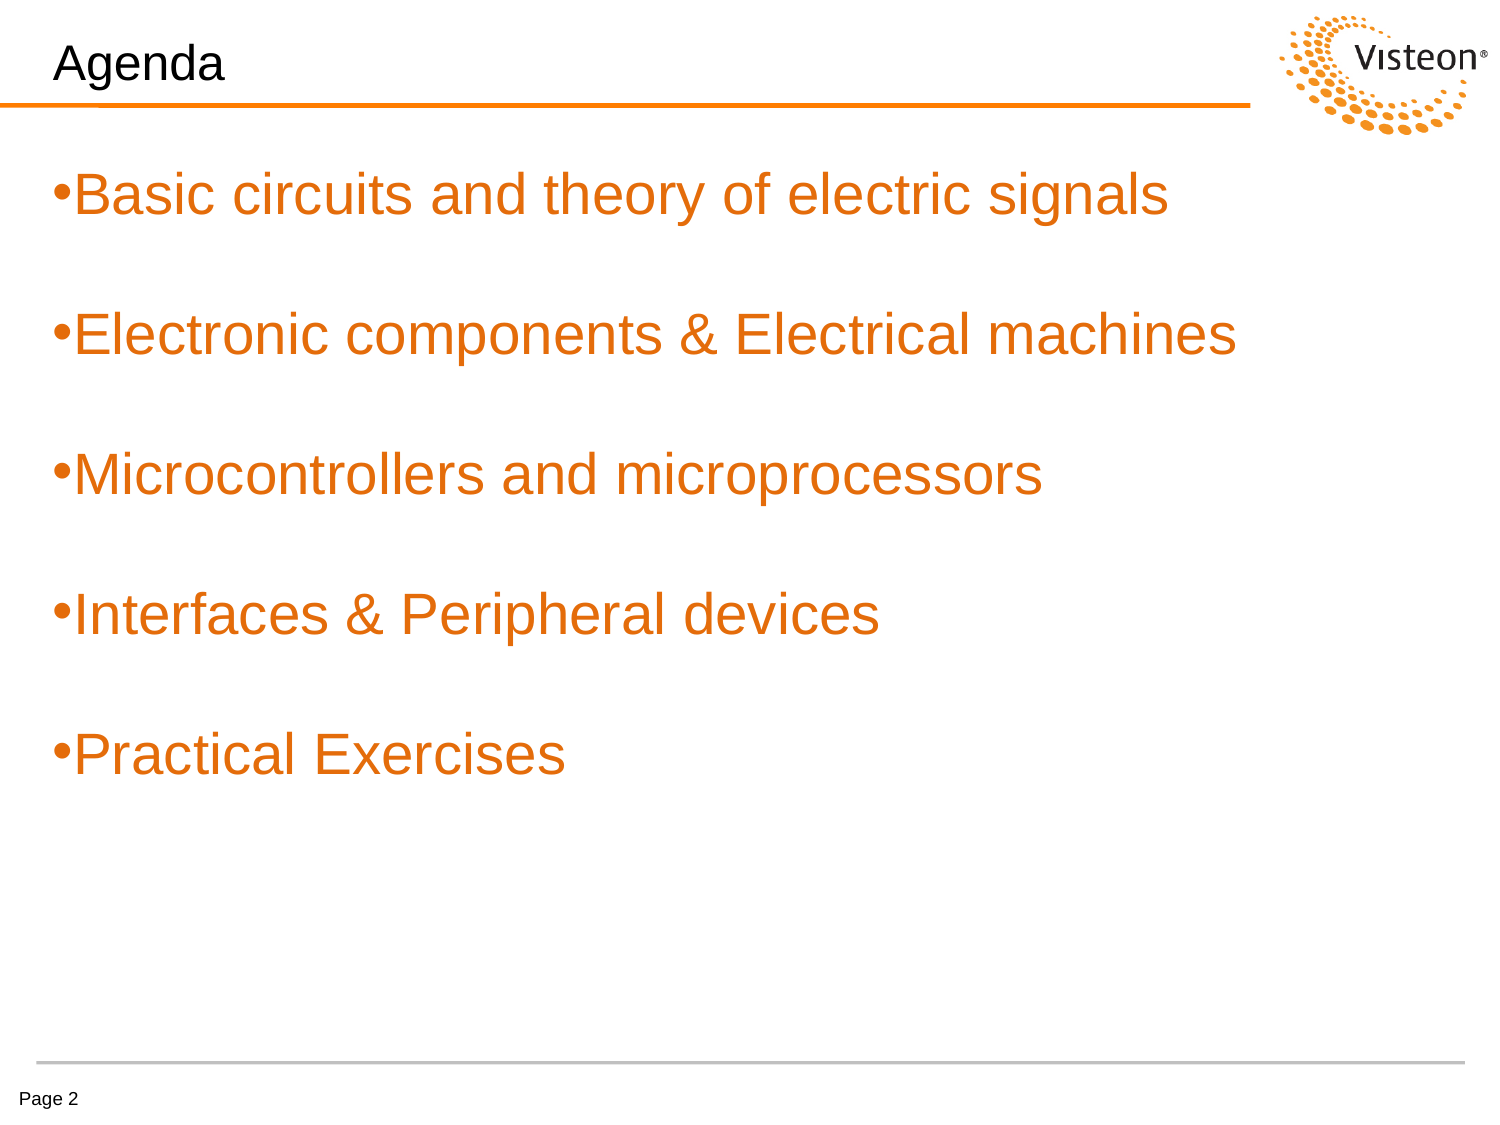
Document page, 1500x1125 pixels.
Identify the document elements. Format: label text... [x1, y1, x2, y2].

text_box Page 2 [4, 1079, 184, 1125]
text_box Basic circuits and theory of electric signals Electronic components & Electrical machines Microcontrollers and microprocessors Interfaces & Peripheral devices Practical Exercises [52, 155, 1448, 1021]
text_box Agenda [52, 20, 1251, 91]
picture [1275, 6, 1492, 145]
